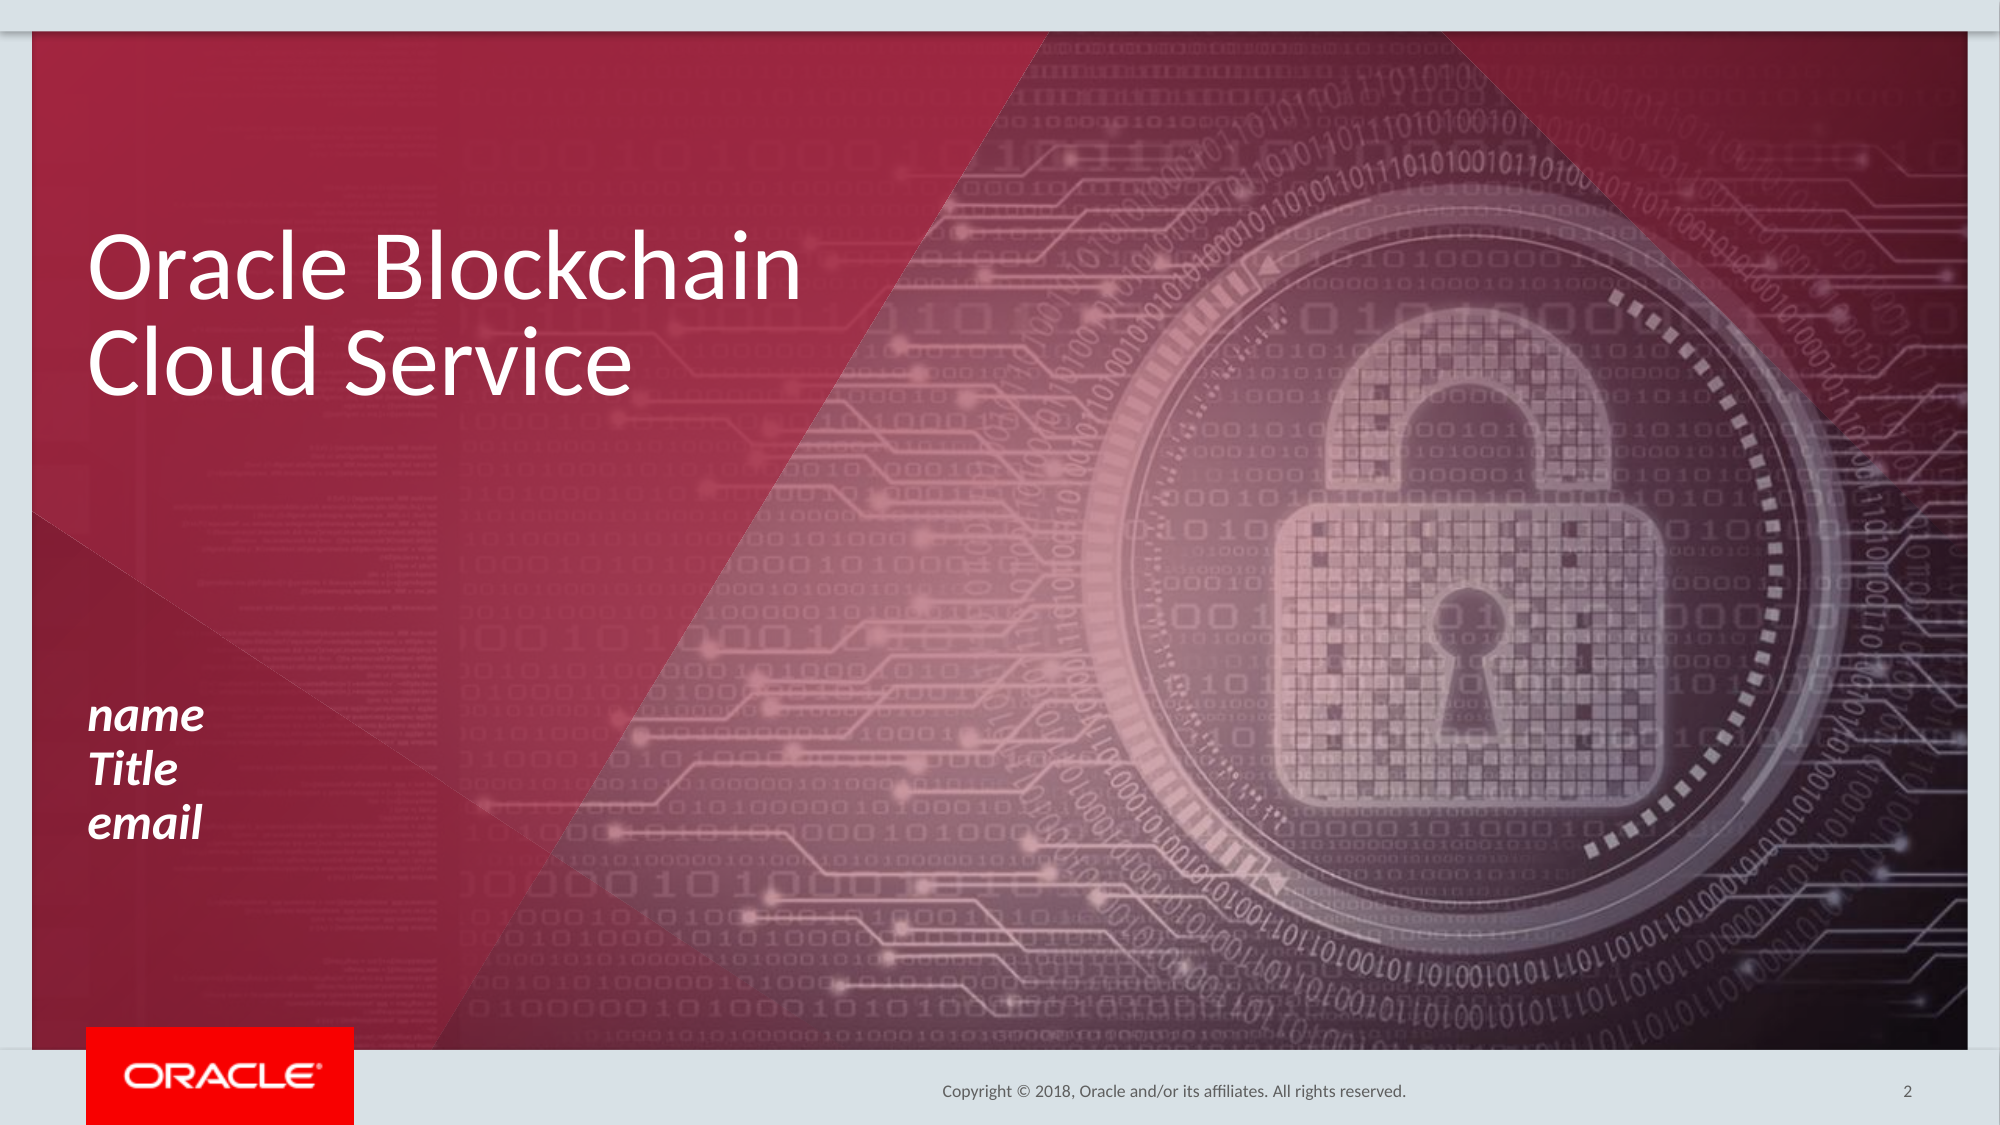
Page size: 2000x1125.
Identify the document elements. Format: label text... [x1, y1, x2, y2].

slide_number 2 [1849, 1075, 1913, 1106]
list name Title email [87, 688, 1913, 839]
title Oracle Blockchain Cloud Service [87, 258, 906, 536]
picture [86, 1027, 354, 1125]
picture [1618, 688, 1967, 1049]
